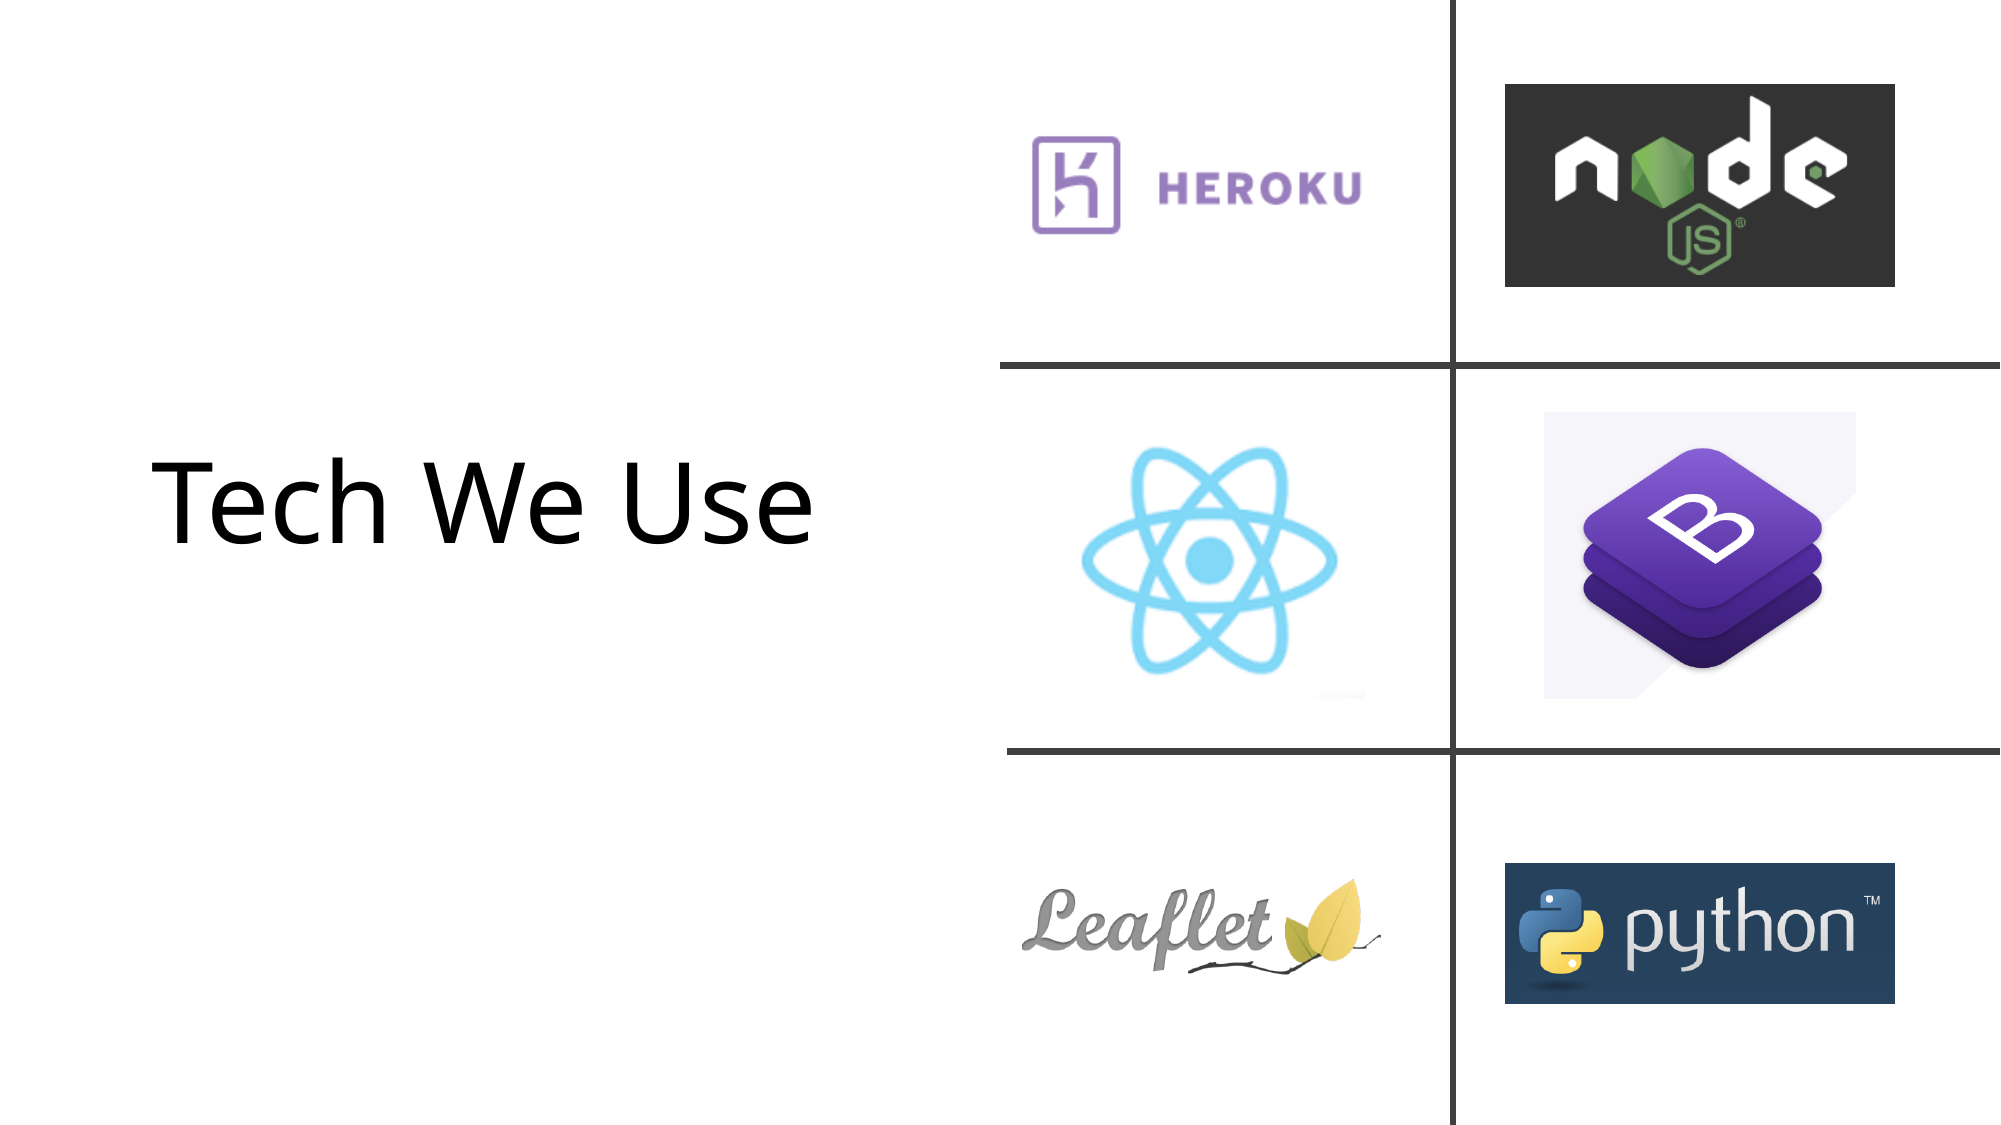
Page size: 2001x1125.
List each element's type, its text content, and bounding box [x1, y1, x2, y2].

picture [1034, 419, 1366, 699]
picture [1000, 117, 1401, 254]
picture [1505, 863, 1895, 1004]
picture [1544, 412, 1856, 699]
title Tech We Use [136, 184, 875, 576]
picture [1505, 84, 1895, 287]
picture [999, 865, 1401, 1002]
